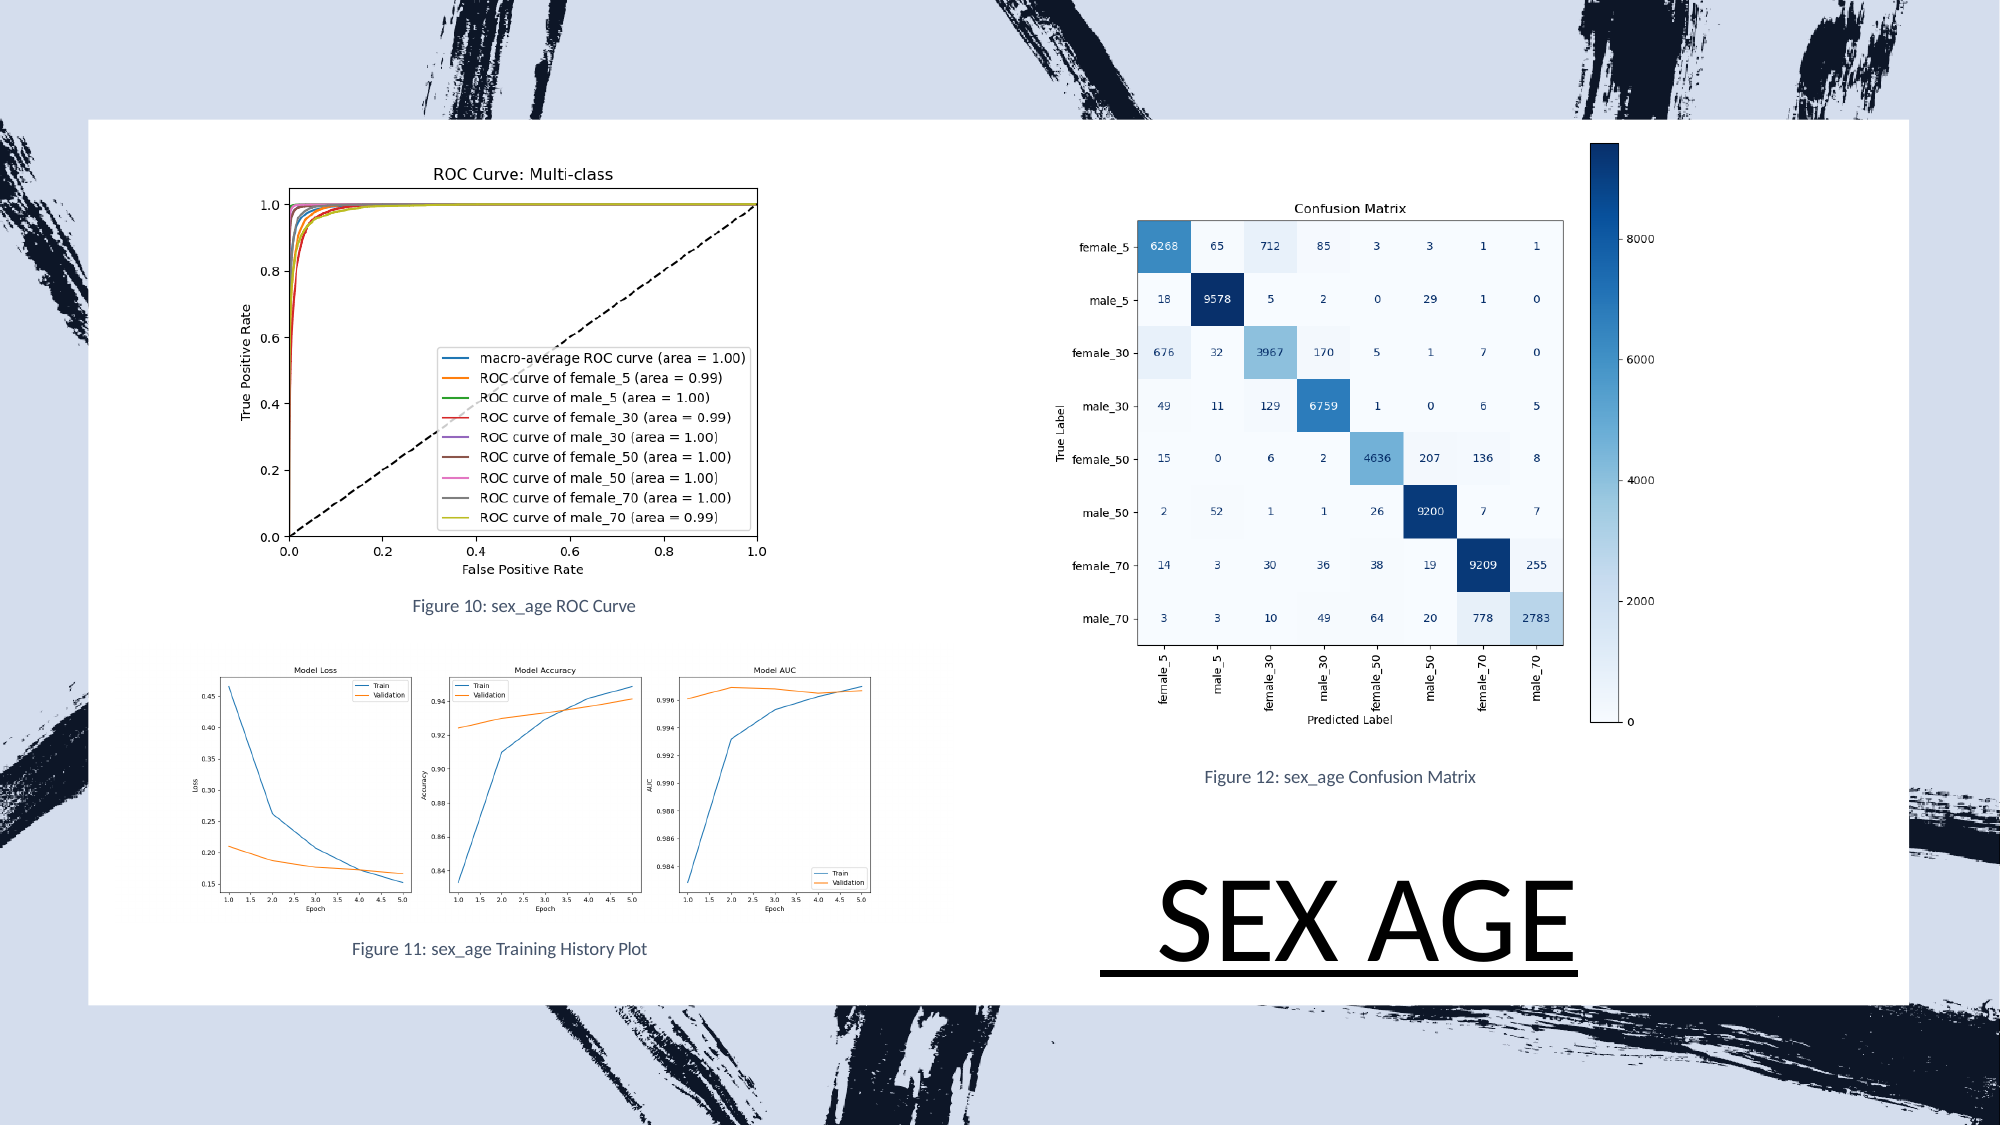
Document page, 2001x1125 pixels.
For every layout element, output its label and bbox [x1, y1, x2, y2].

text_box [0, 0, 2000, 1125]
picture [213, 133, 817, 586]
picture [1044, 130, 1681, 767]
picture [115, 643, 954, 924]
